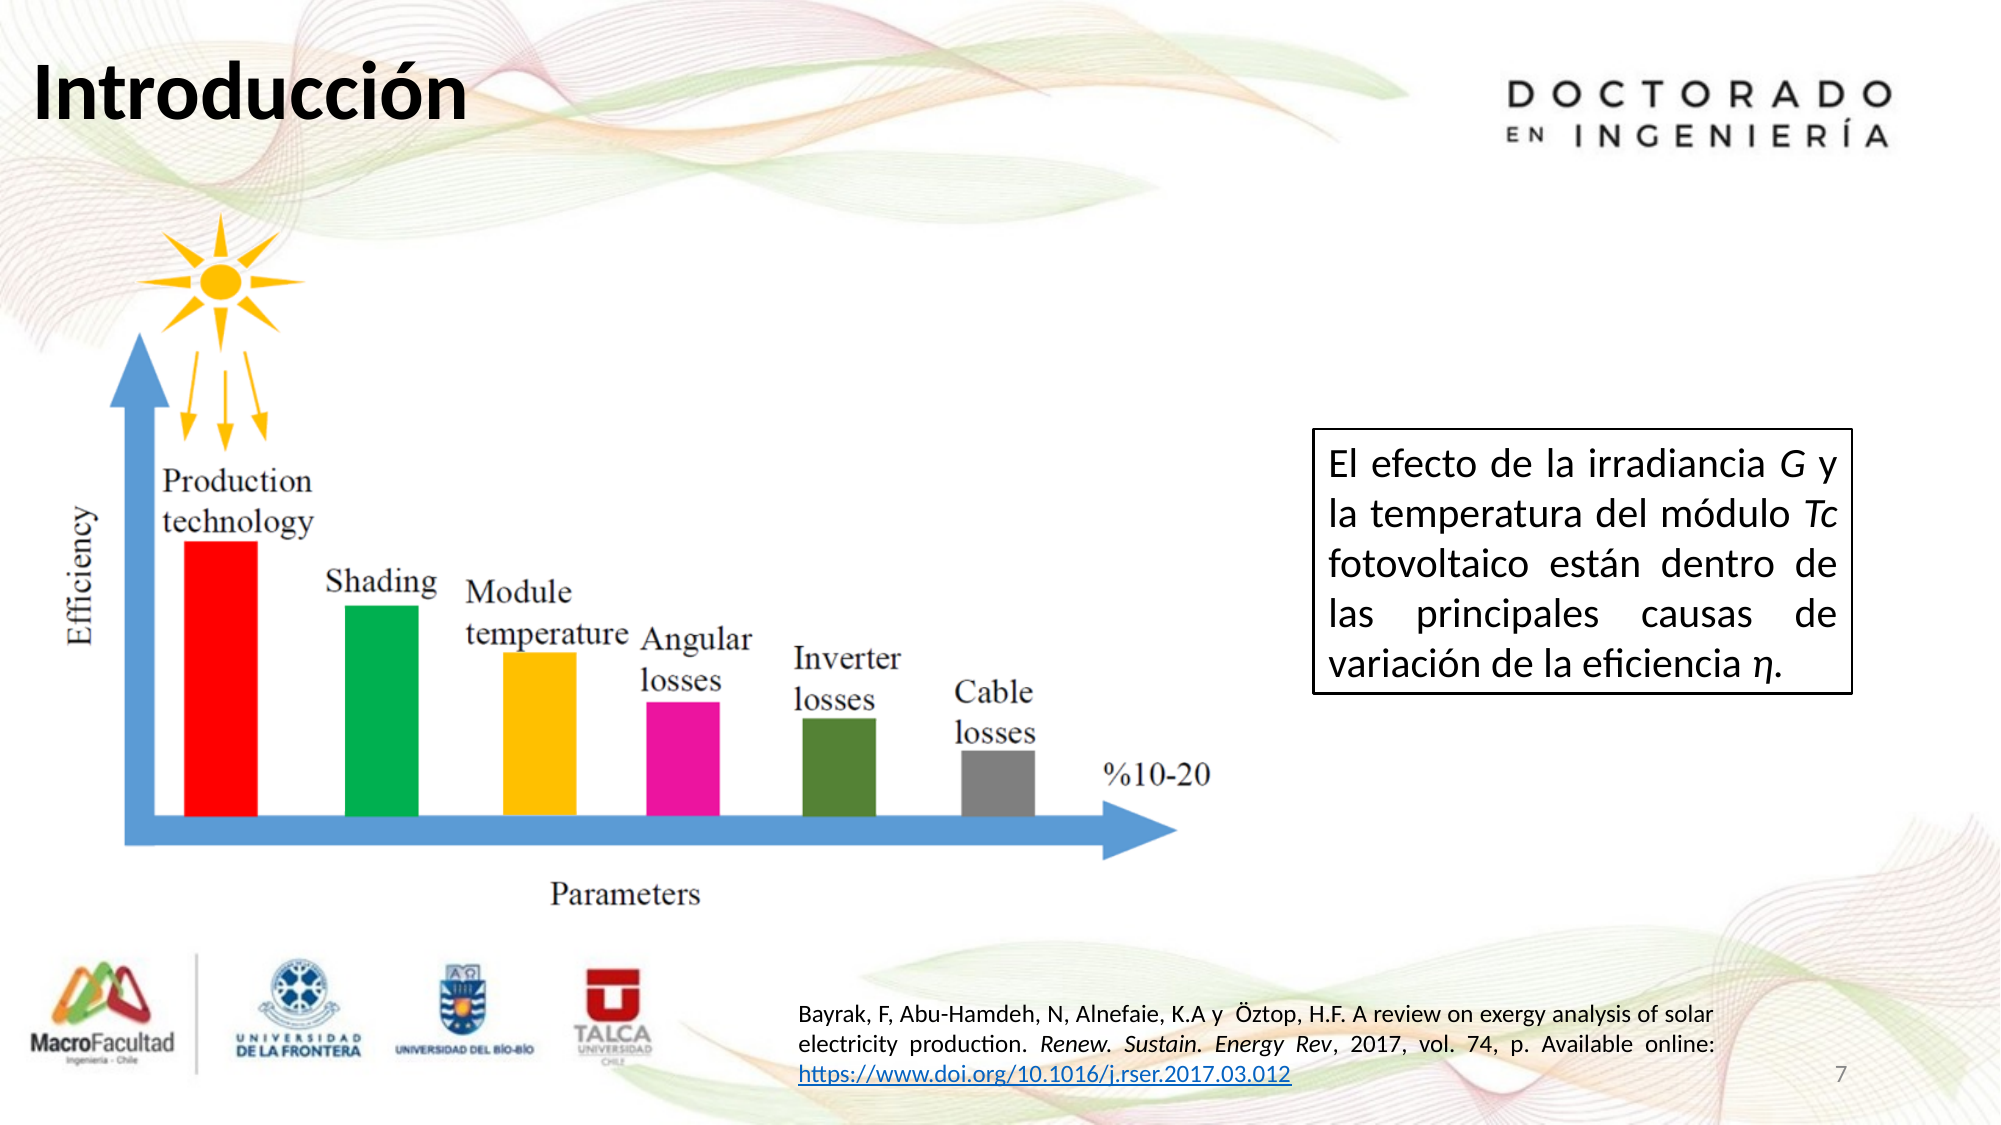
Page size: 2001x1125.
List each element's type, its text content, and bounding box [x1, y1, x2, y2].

text_box El efecto de la irradiancia G y la temperatura del módulo Tc fotovoltaico están dentro de las principales causas de variación de la eficiencia η. [1313, 428, 1853, 694]
text_box Bayrak, F, Abu-Hamdeh, N, Alnefaie, K.A y Öztop, H.F. A review on exergy analysis of solar electricity production. Renew. Sustain. Energy Rev, 2017, vol. 74, p. Available online: https://www.doi.org/10.1016/j.rser.2017.03.012 [783, 990, 1731, 1095]
picture [0, 0, 2001, 1125]
text_box Introducción [17, 28, 1393, 144]
slide_number 7 [1412, 1042, 1863, 1103]
